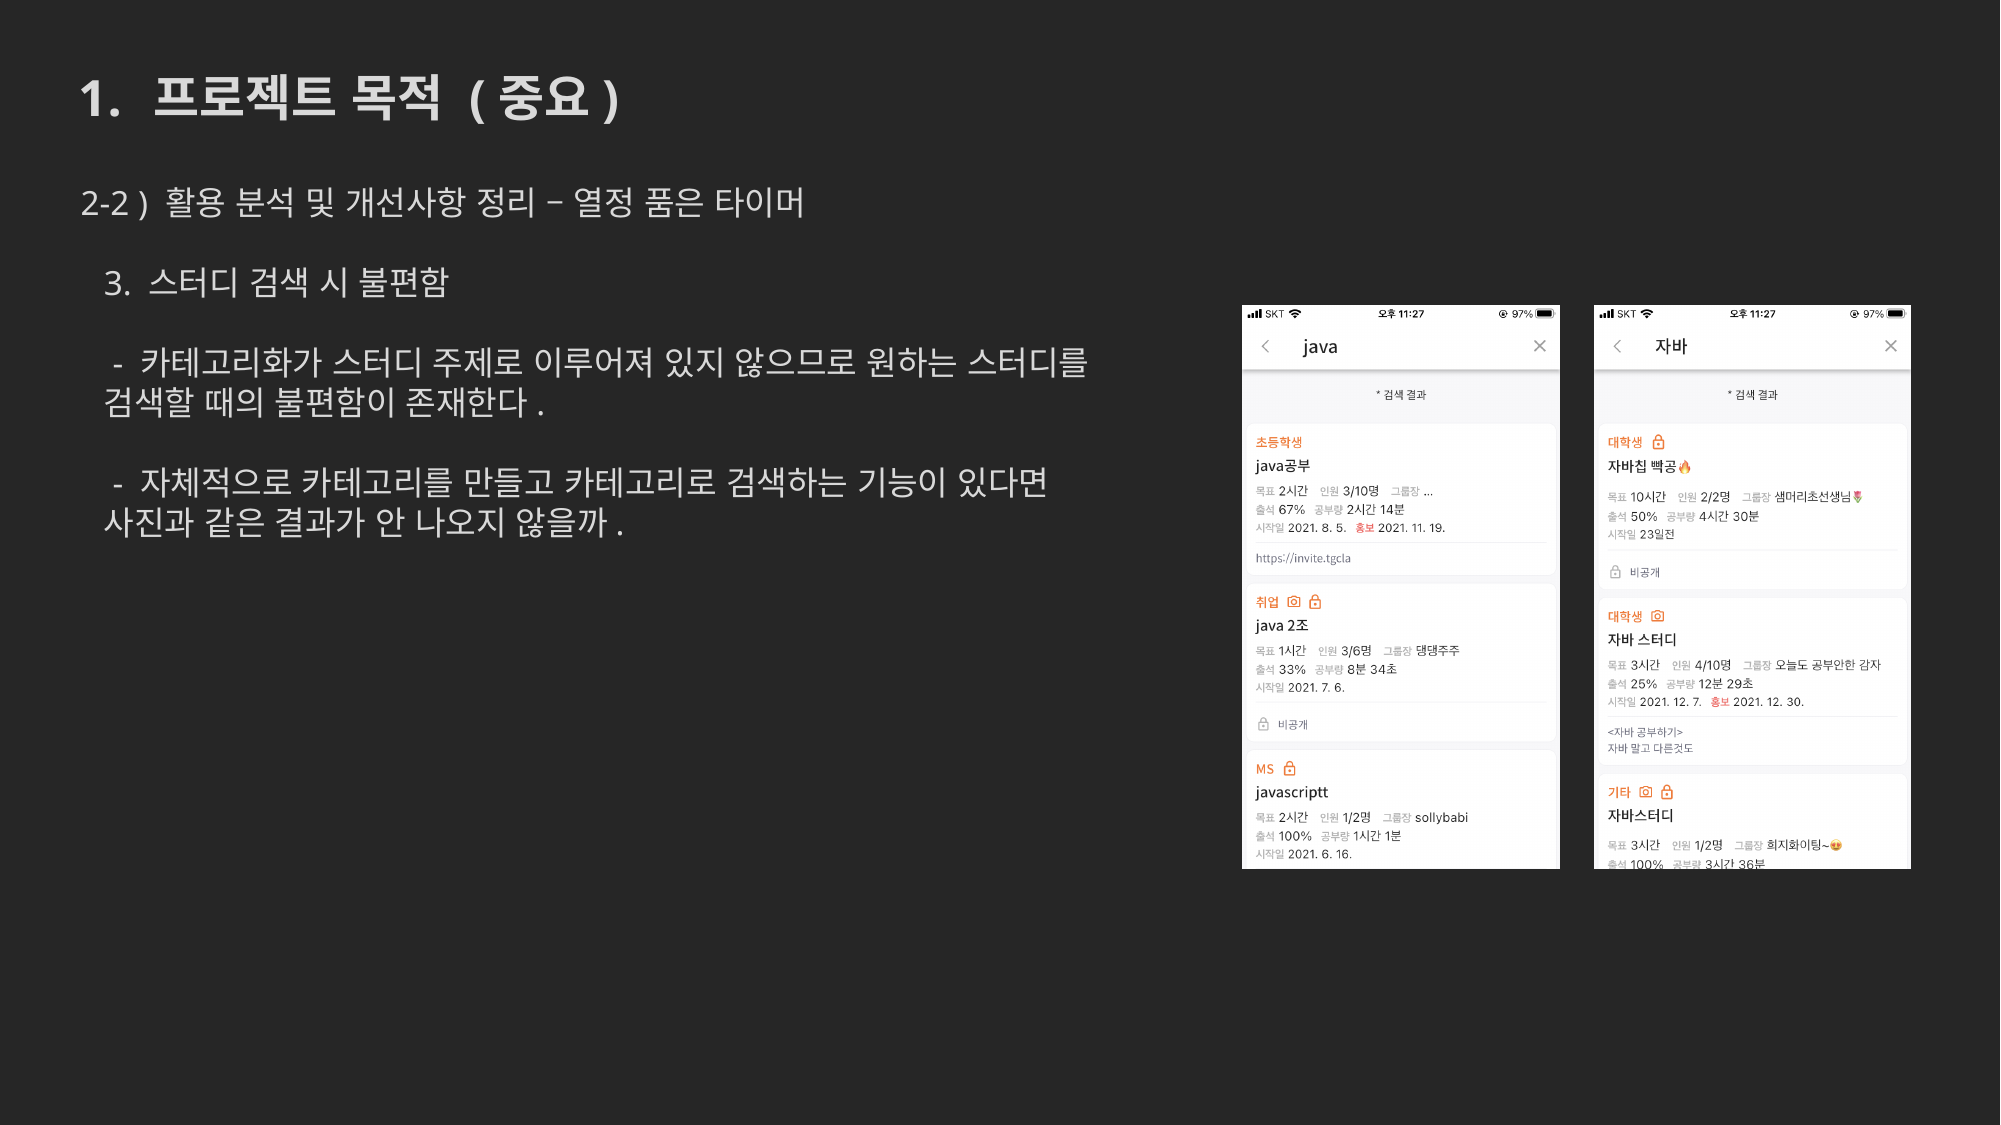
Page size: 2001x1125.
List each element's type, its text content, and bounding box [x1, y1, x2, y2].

picture [1242, 305, 1560, 869]
picture [1594, 305, 1911, 869]
text_box 2-2 ) 활용 분석 및 개선사항 정리 – 열정 품은 타이머 [65, 175, 1935, 230]
text_box 프로젝트 목적 (중요) [63, 58, 1937, 134]
text_box 3. 스터디 검색 시 불편함 - 카테고리화가 스터디 주제로 이루어져 있지 않으므로 원하는 스터디를 검색할 때의 불편함이 존재한다. - 자체적으로 카테고리를 만들고 카테고리로 검색하는 기능이 있다면 사진과 같은 결과가 안 나오지 않을까. [89, 254, 1109, 550]
